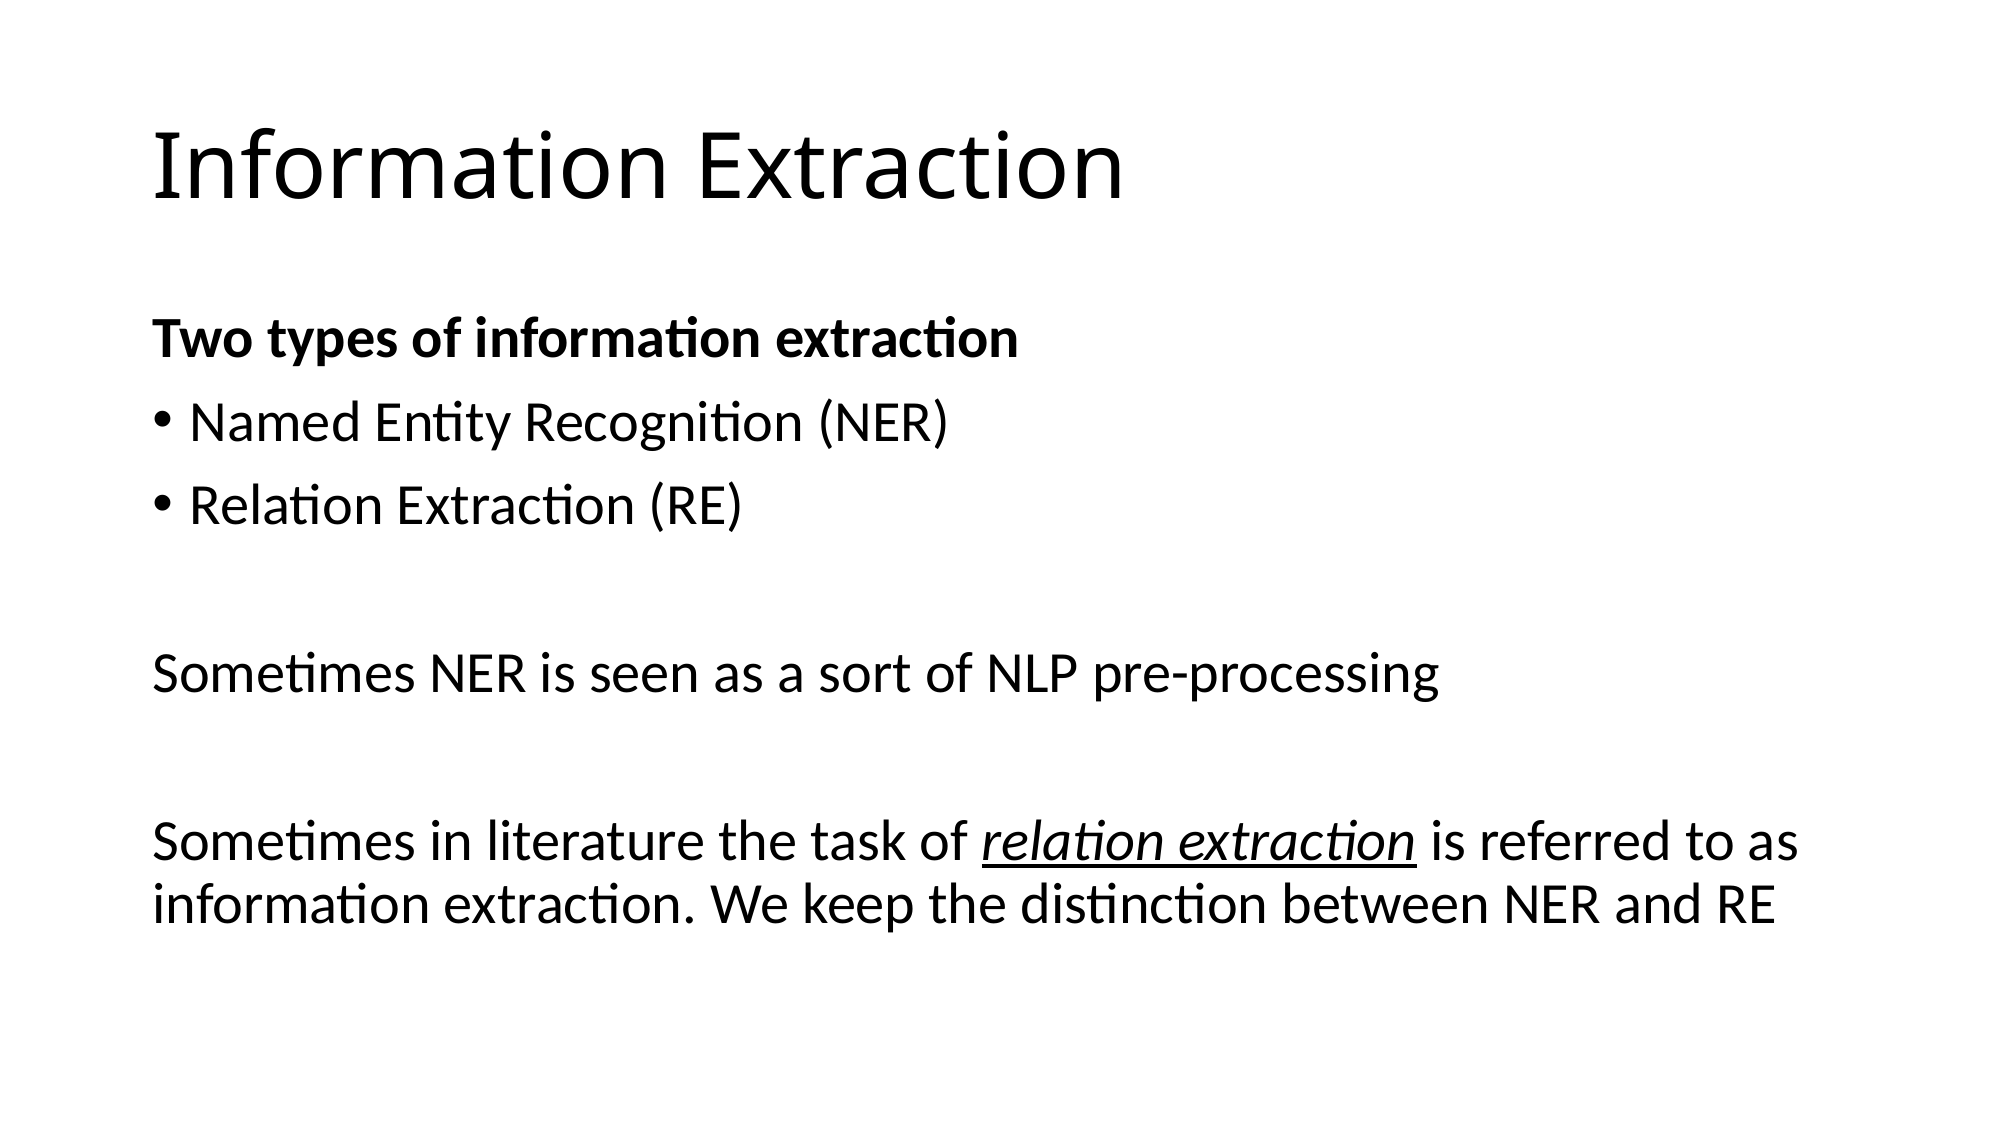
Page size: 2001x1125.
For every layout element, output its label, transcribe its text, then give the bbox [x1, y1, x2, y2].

title Information Extraction [137, 59, 1863, 278]
list Two types of information extraction Named Entity Recognition (NER) Relation Extraction (RE) Sometimes NER is seen as a sort of NLP pre-processing Sometimes in literature the task of relation extraction is referred to as information extraction. We keep the distinction between NER and RE [137, 299, 1863, 1014]
